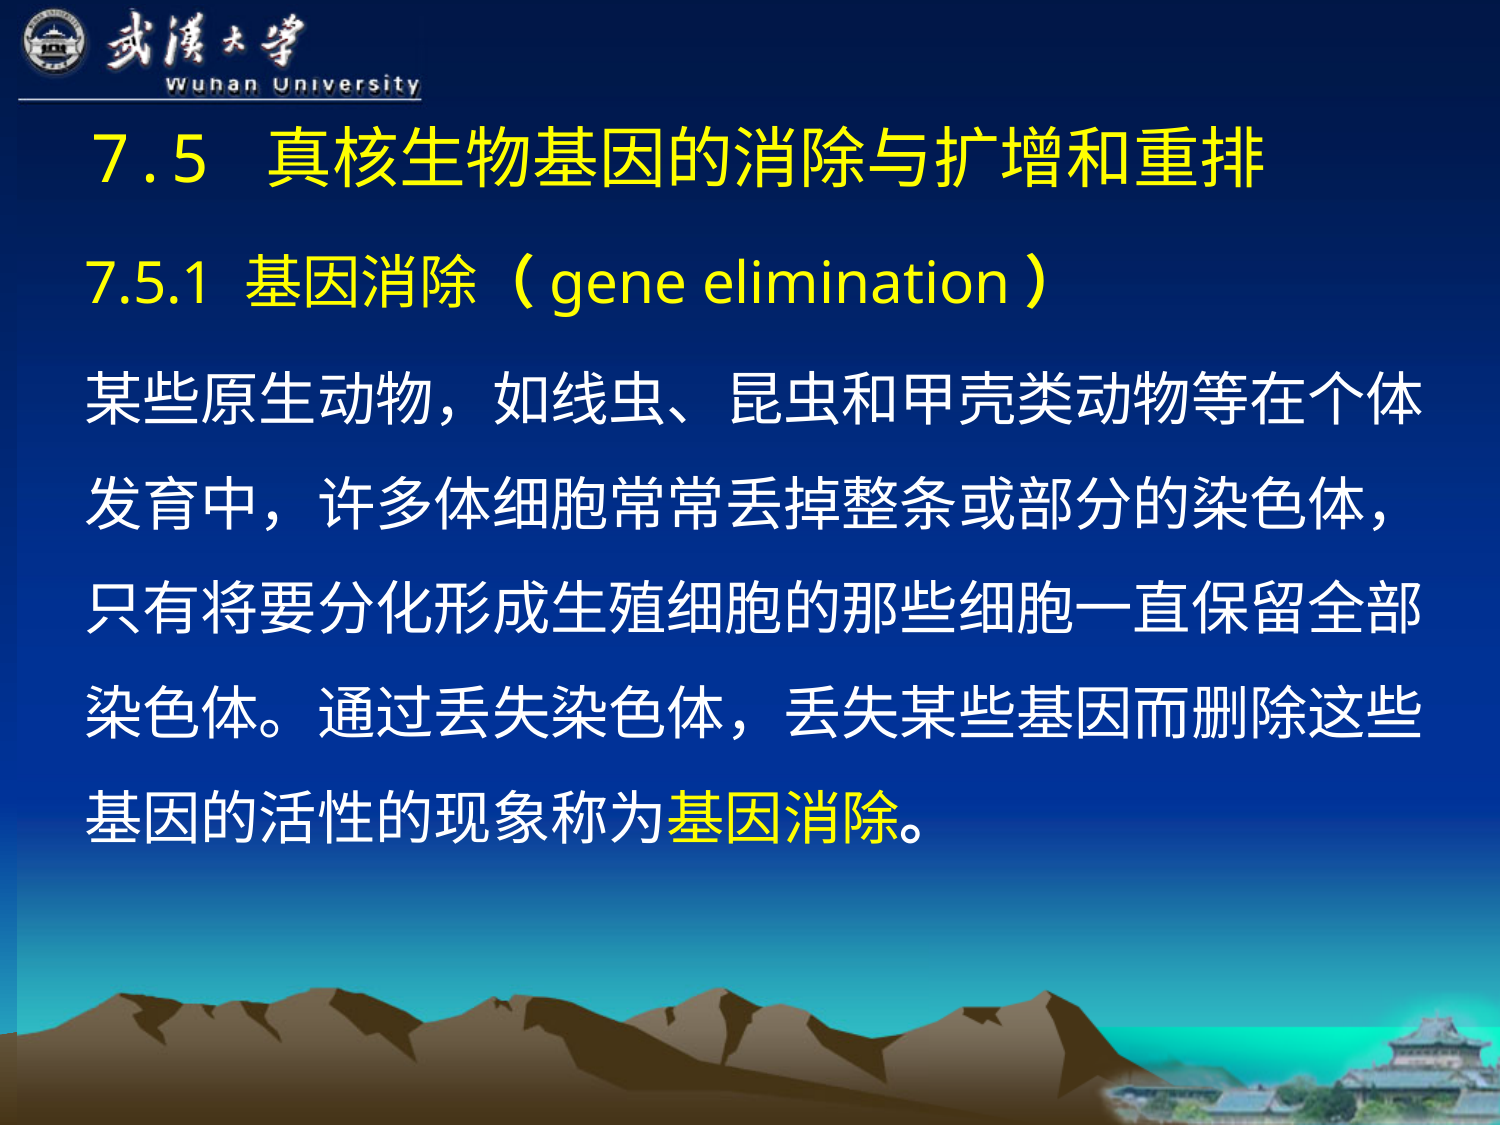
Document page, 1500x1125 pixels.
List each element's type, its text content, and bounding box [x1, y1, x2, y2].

title 7.5 真核生物基因的消除与扩增和重排 [74, 62, 1426, 237]
picture [17, 4, 1500, 1125]
list 7.5.1 基因消除（gene elimination） 某些原生动物，如线虫、昆虫和甲壳类动物等在个体发育中，许多体细胞常常丢掉整条或部分的染色体，只有将要分化形成生殖细胞的那些细胞一直保留全部染色体。通过丢失染色体，丢失某些基因而删除这些基因的活性的现象称为基因消除。 [69, 237, 1459, 988]
